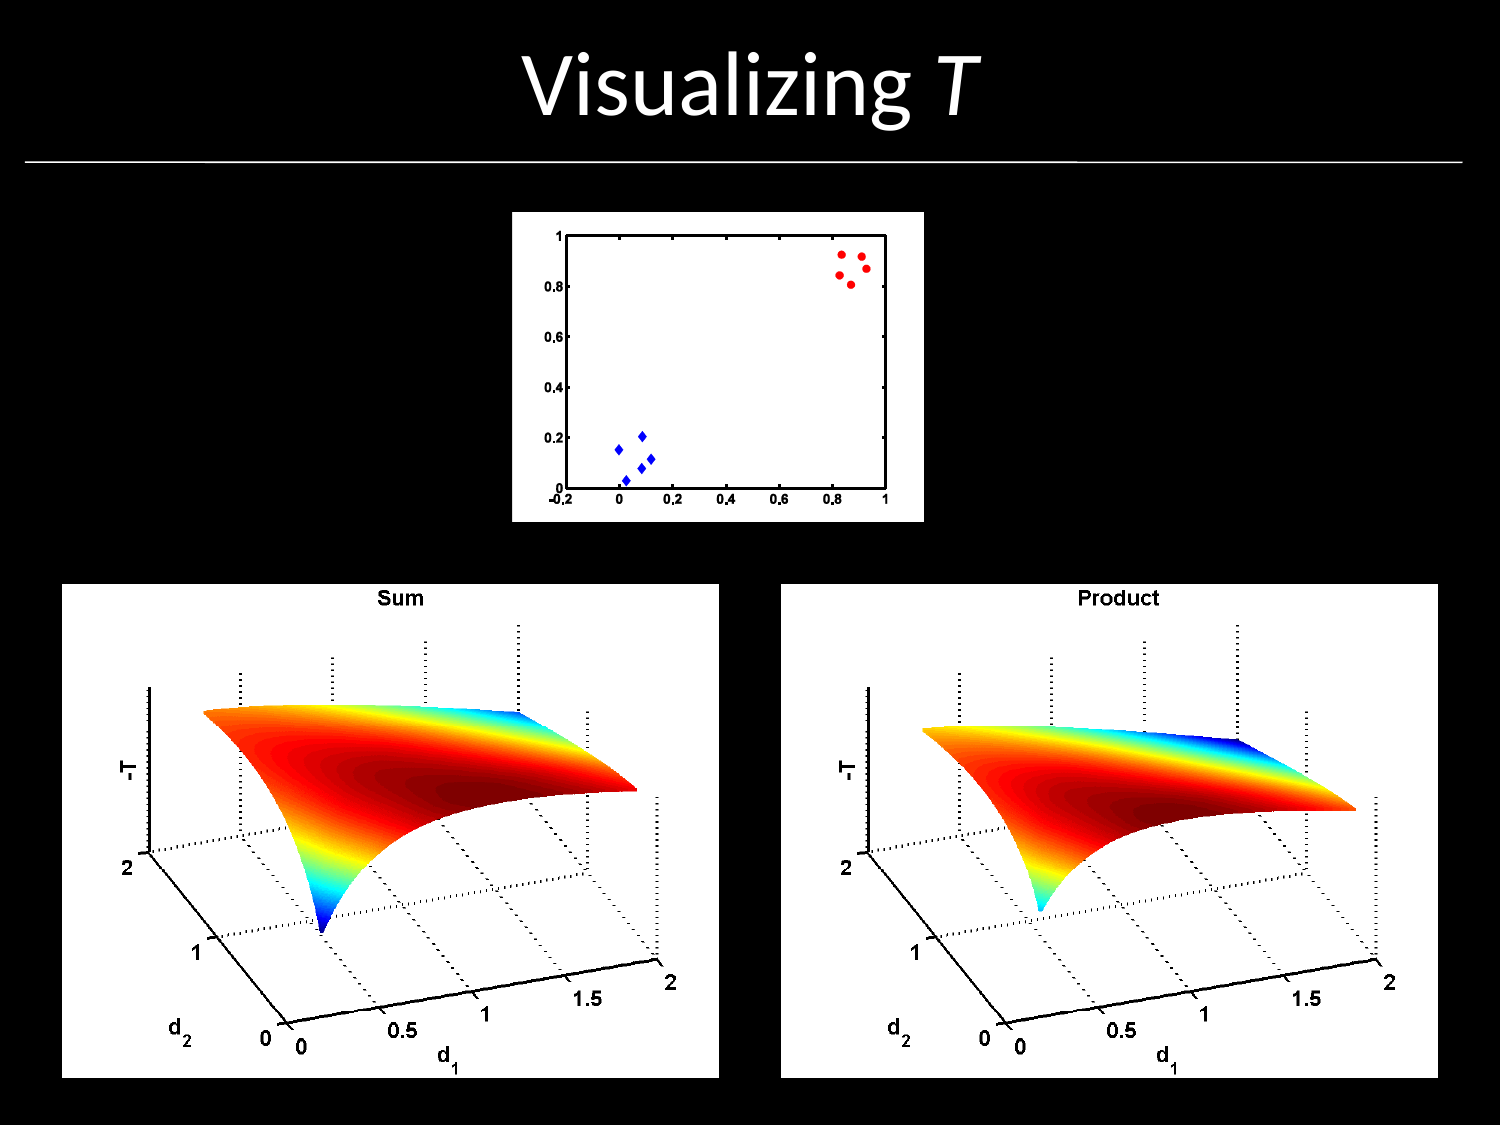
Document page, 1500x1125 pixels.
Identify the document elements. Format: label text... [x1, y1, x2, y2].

picture [780, 584, 1438, 1079]
picture [62, 584, 719, 1079]
picture [512, 212, 925, 523]
title Visualizing T [0, 14, 1500, 144]
